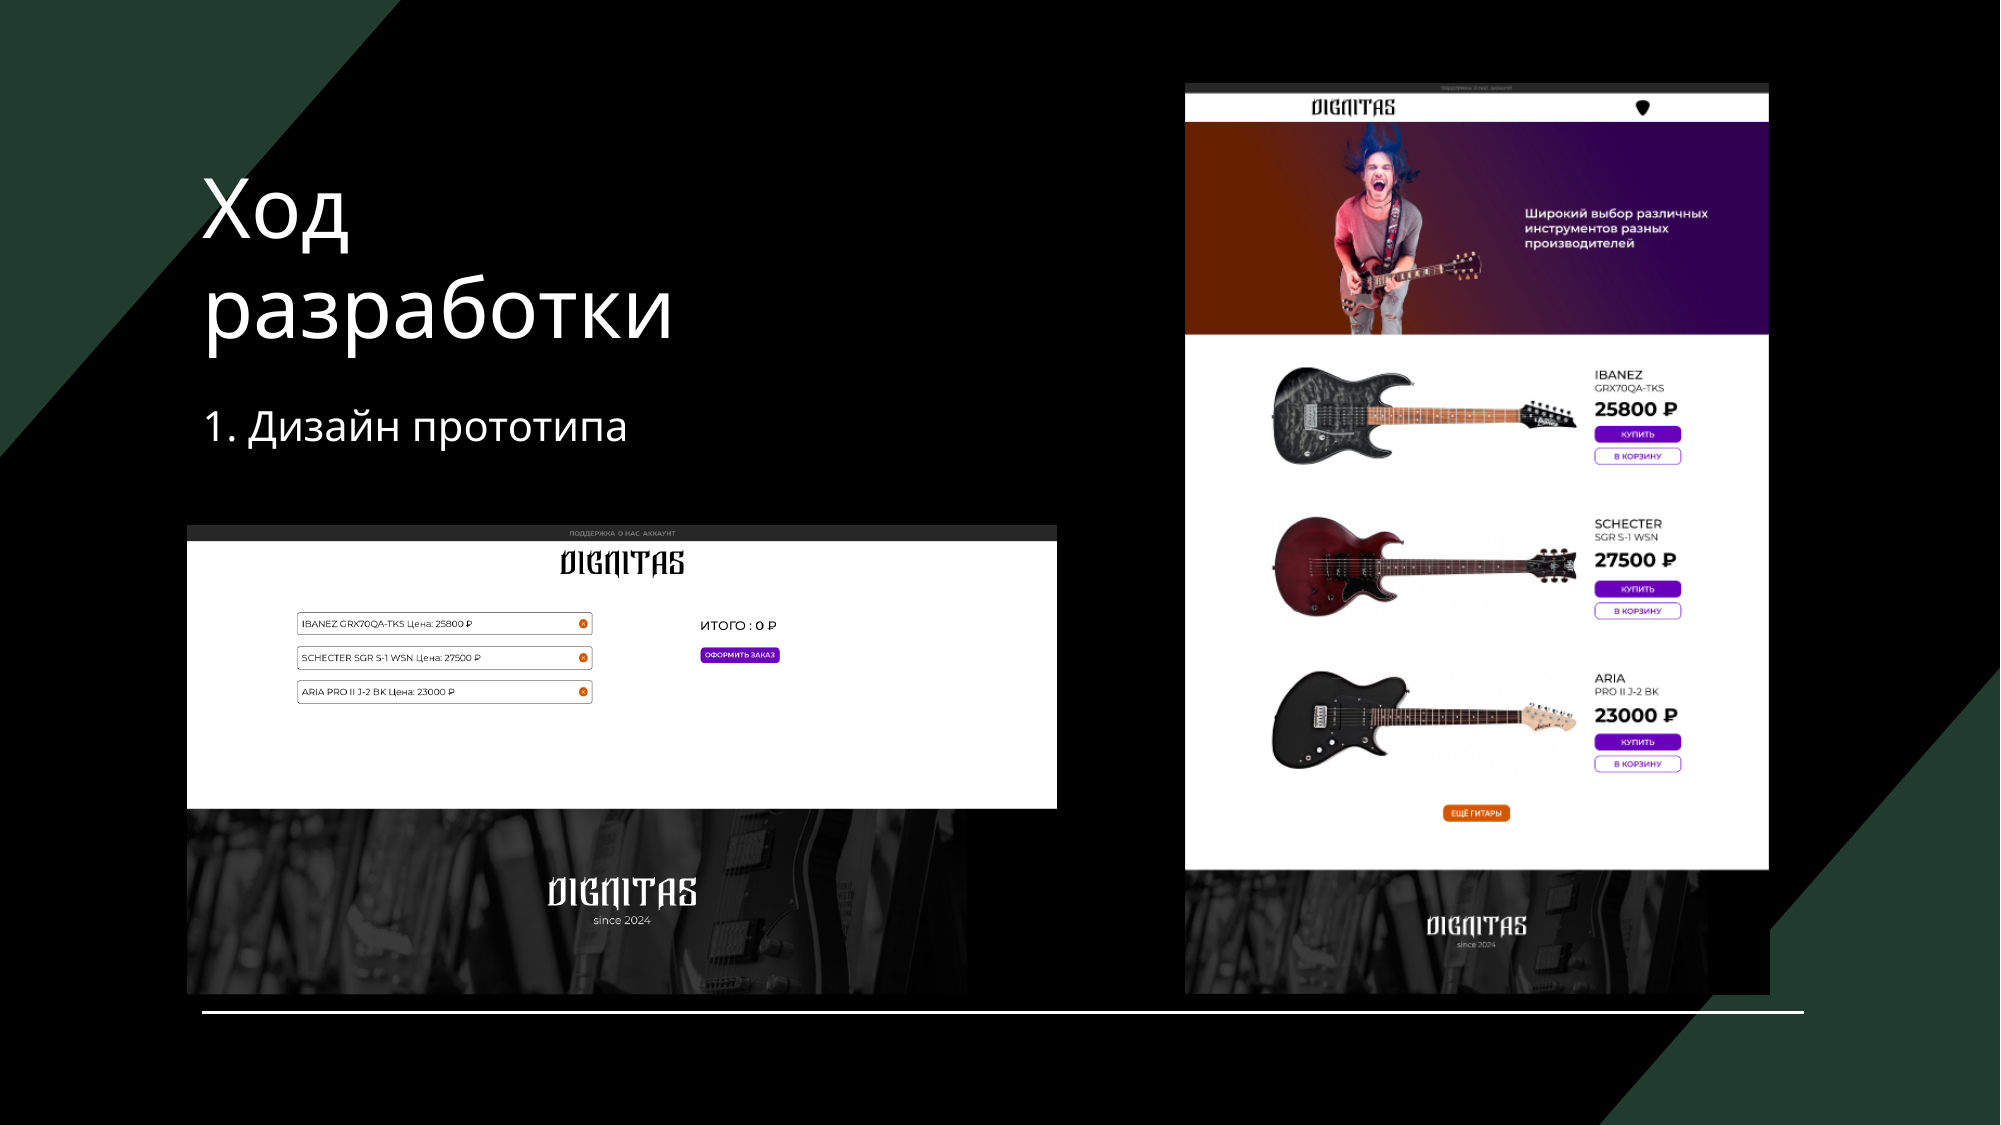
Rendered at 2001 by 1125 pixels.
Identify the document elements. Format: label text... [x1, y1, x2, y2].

picture [1184, 83, 1770, 995]
list 1. Дизайн прототипа [187, 382, 1000, 525]
title Ход разработки [187, 143, 814, 367]
picture [187, 525, 1057, 995]
